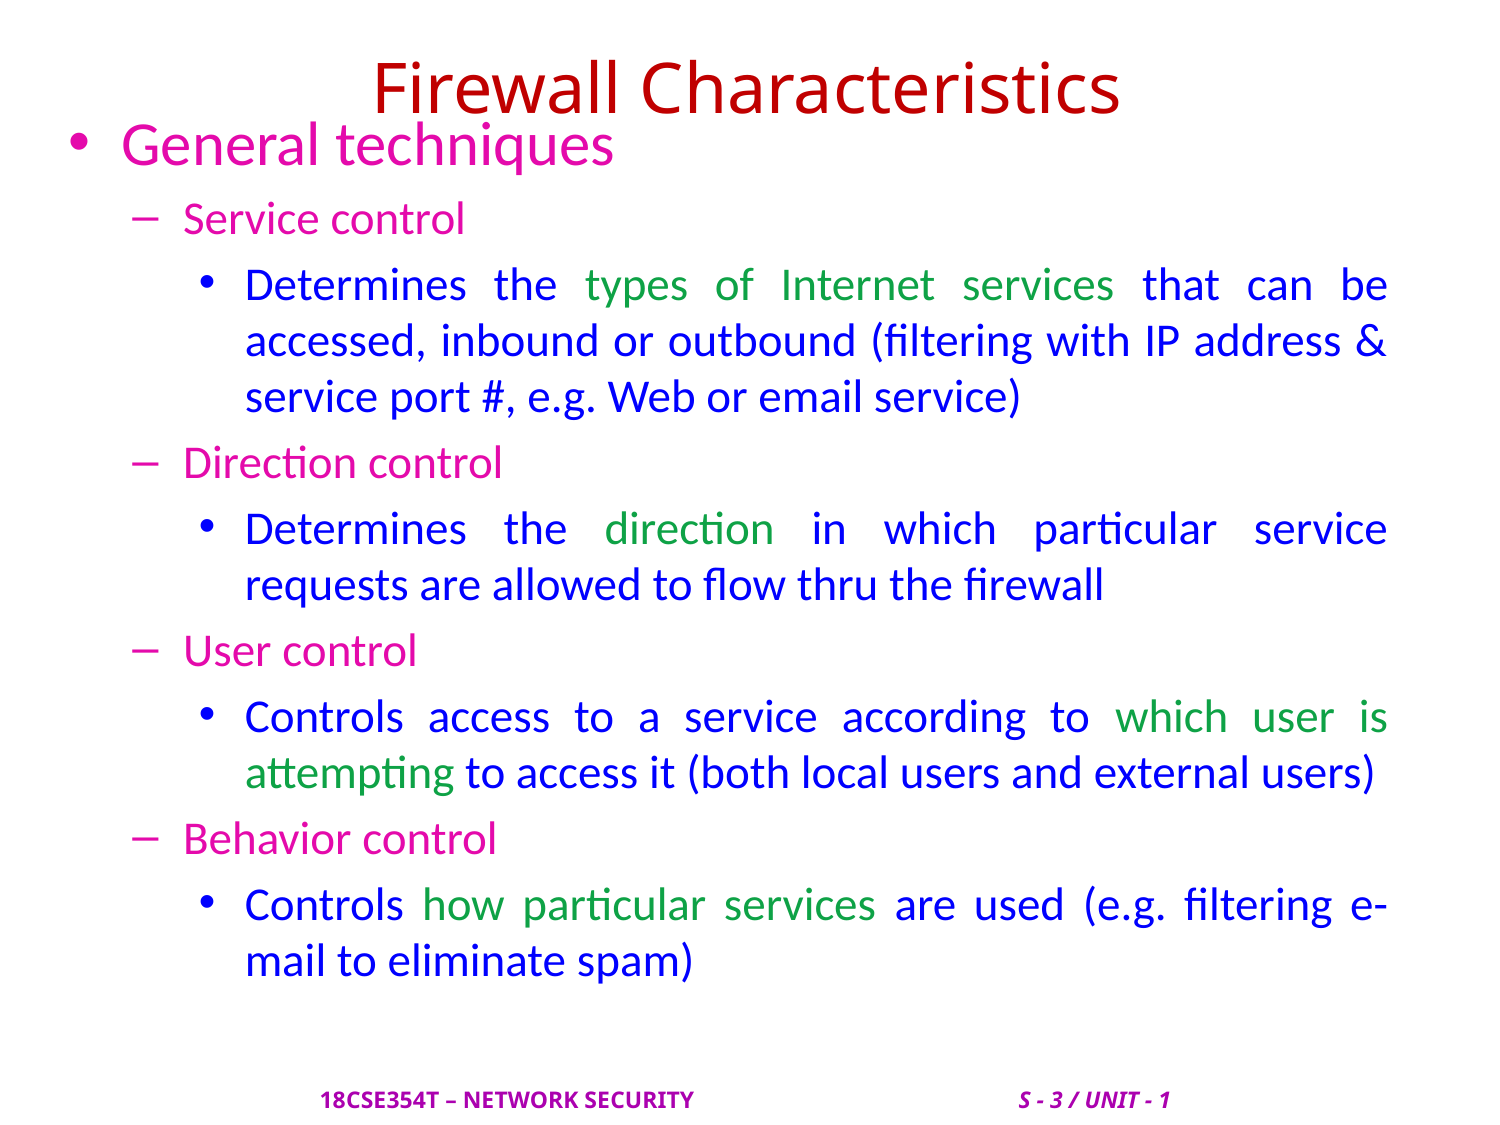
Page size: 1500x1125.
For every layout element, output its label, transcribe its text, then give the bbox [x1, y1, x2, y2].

text_box 18CSE354T – NETWORK SECURITY S - 3 / UNIT - 1 [112, 1074, 1500, 1125]
title Firewall Characteristics [24, 36, 1470, 136]
list General techniques Service control Determines the types of Internet services that can be accessed, inbound or outbound (filtering with IP address & service port #, e.g. Web or email service) Direction control Determines the direction in which particular service requests are allowed to flow thru the firewall User control Controls access to a service according to which user is attempting to access it (both local users and external users) Behavior control Controls how particular services are used (e.g. filtering e-mail to eliminate spam) [53, 95, 1404, 1050]
